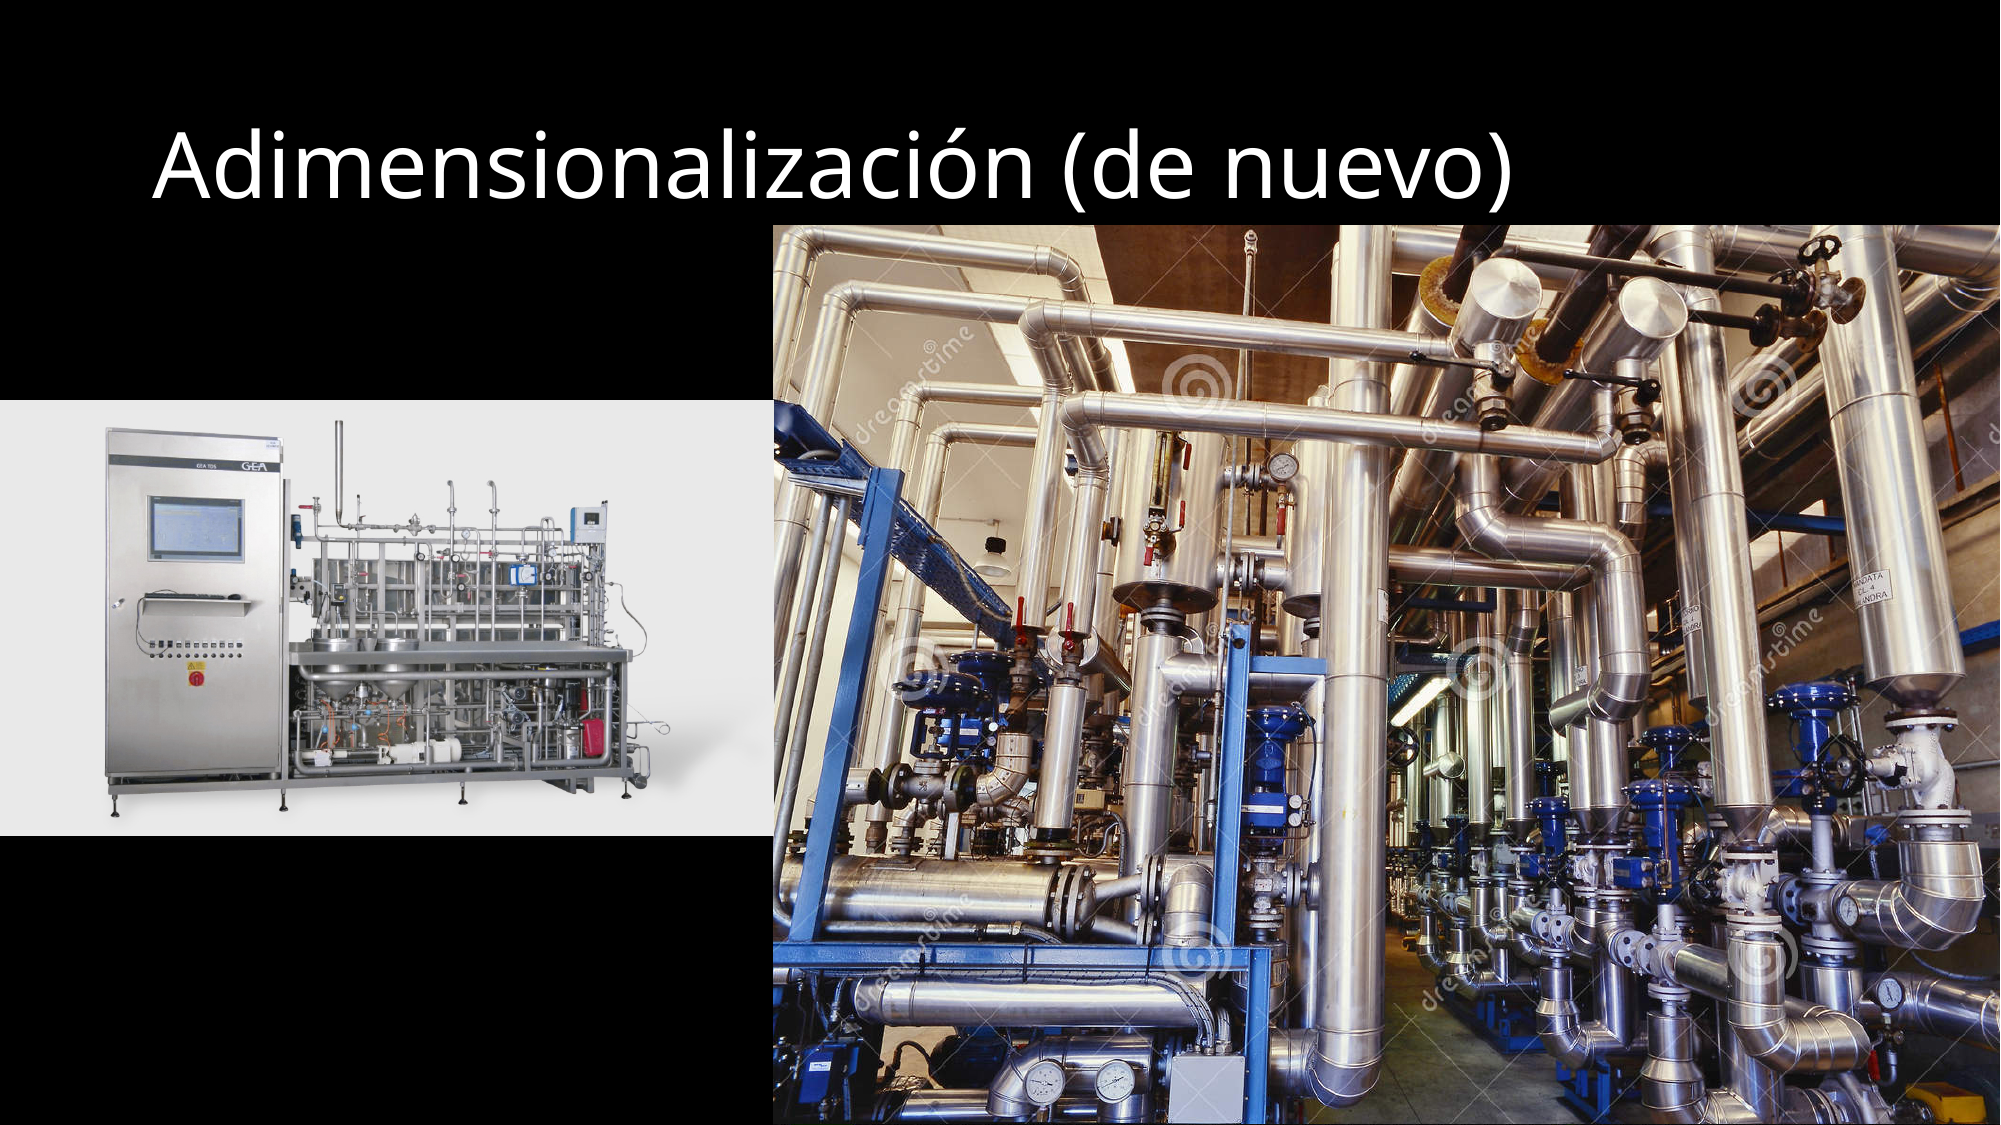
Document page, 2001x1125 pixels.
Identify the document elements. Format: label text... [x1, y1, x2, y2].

picture [0, 225, 2000, 1125]
title Adimensionalización (de nuevo) [137, 59, 1863, 278]
